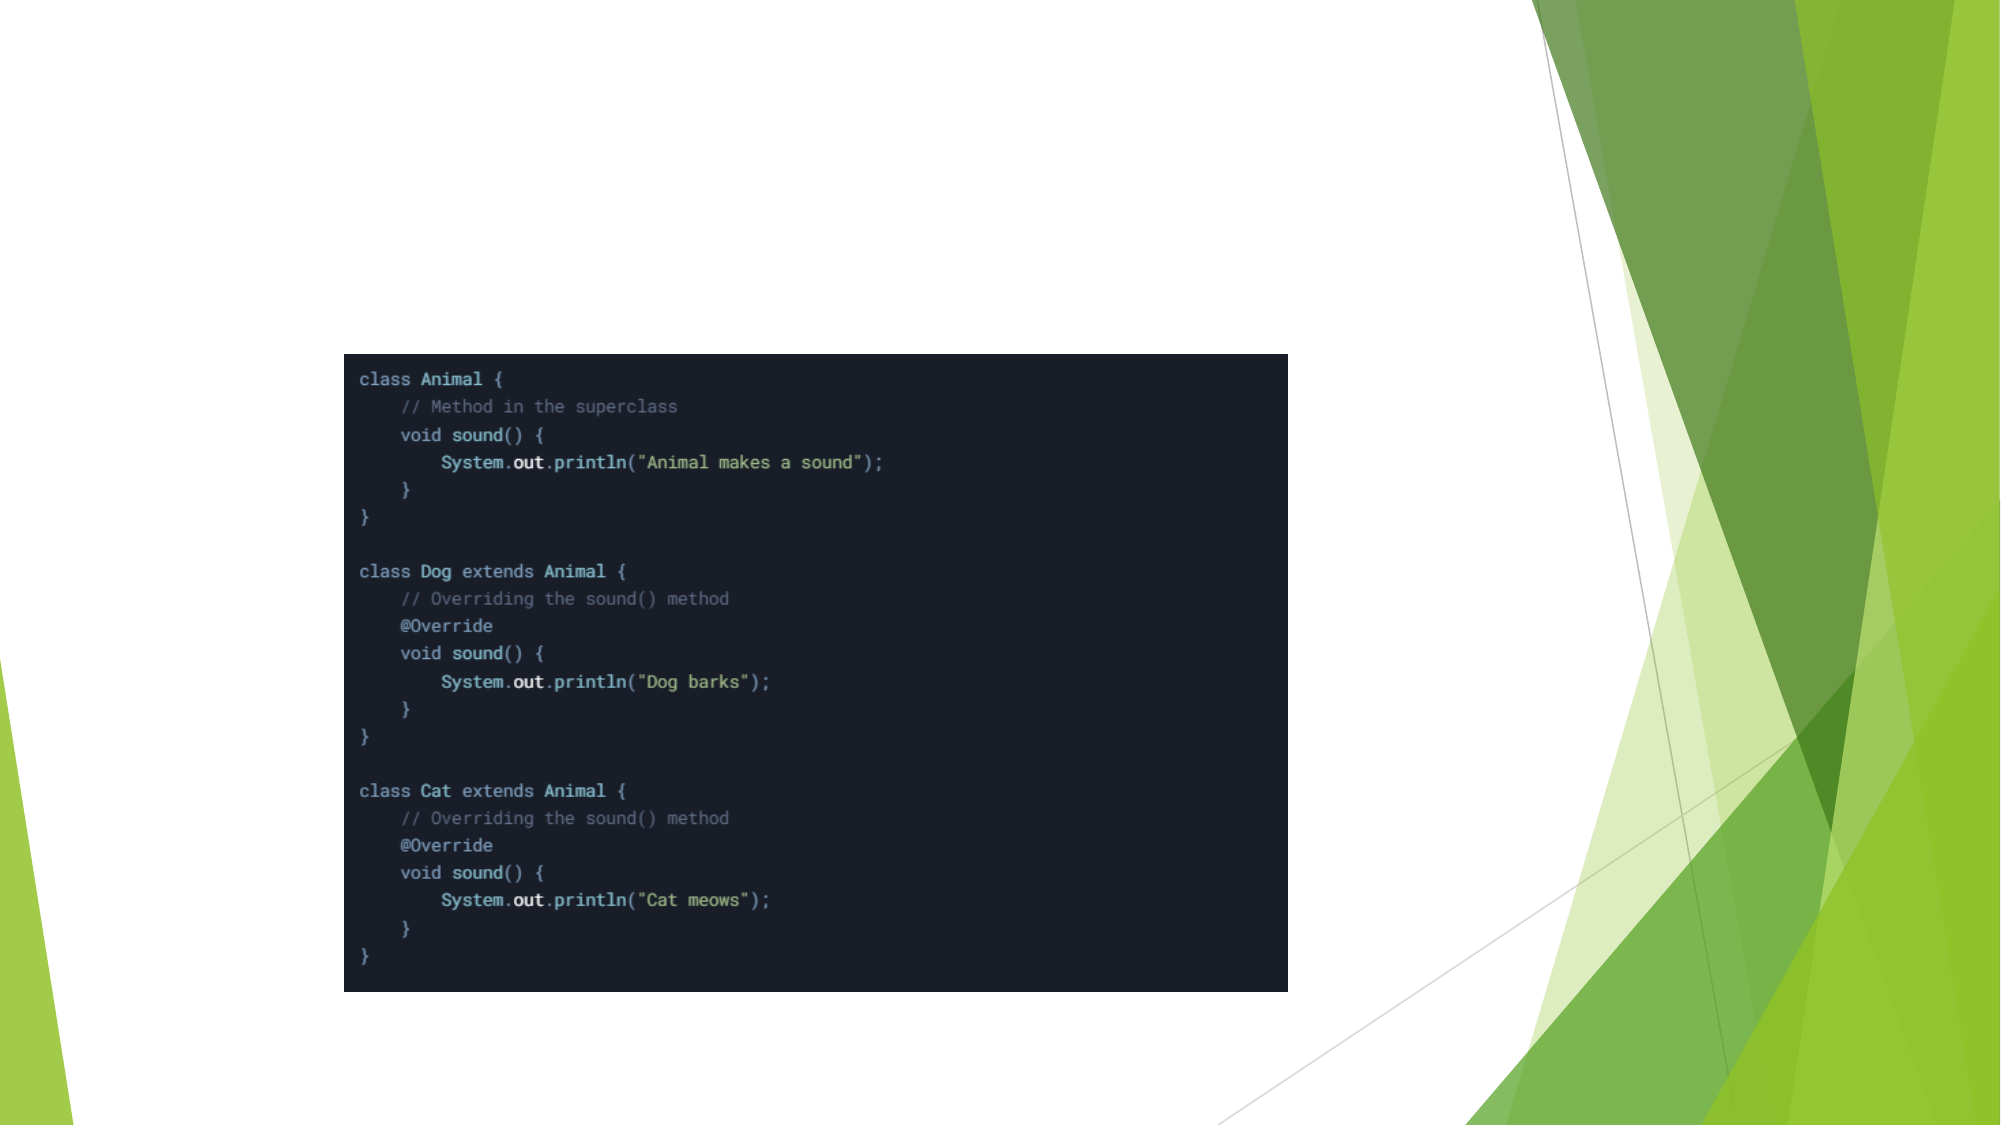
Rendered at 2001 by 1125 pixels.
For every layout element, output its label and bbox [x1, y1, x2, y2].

list [344, 354, 1288, 992]
